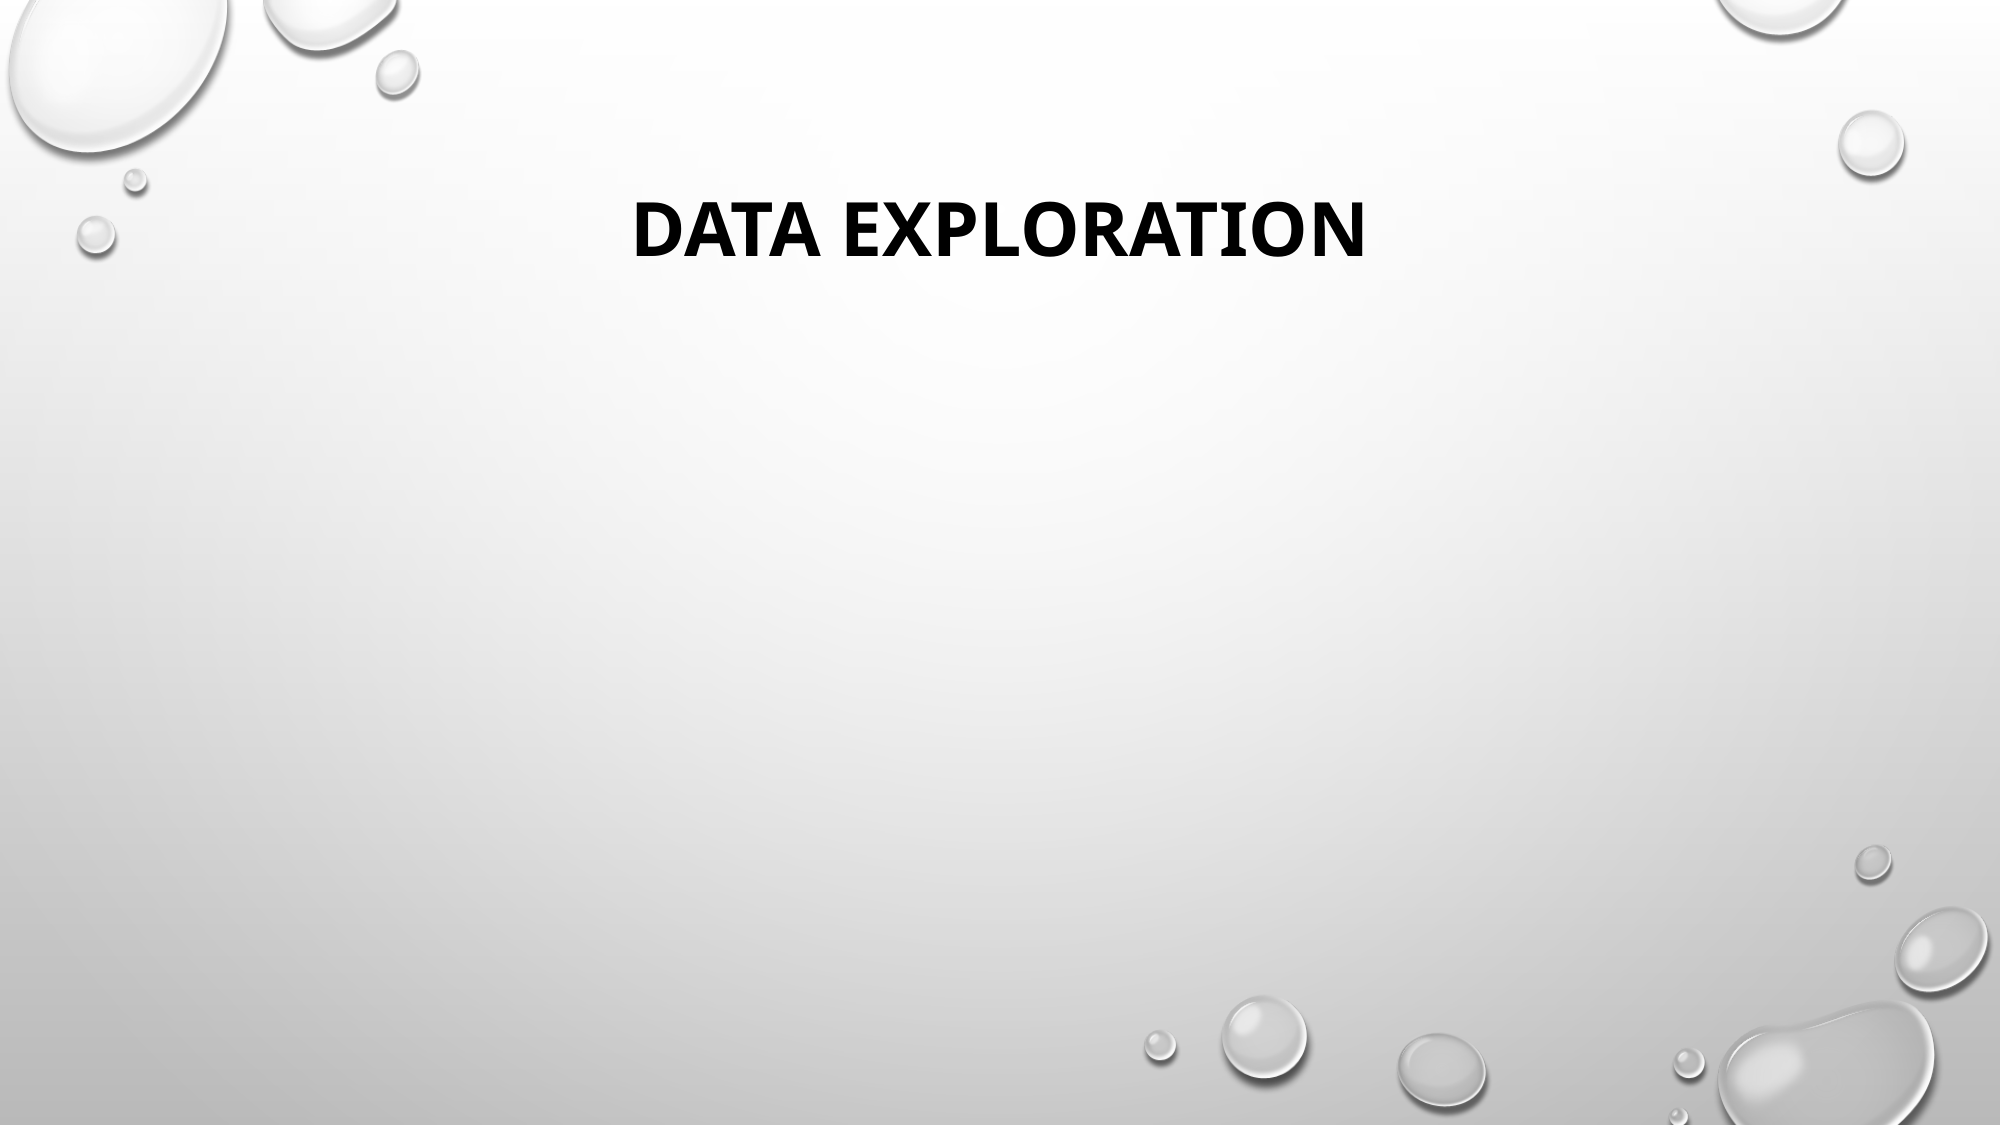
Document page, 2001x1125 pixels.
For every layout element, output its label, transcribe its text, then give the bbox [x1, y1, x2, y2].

title Data exploration [149, 101, 1851, 364]
picture [0, 0, 2000, 1125]
